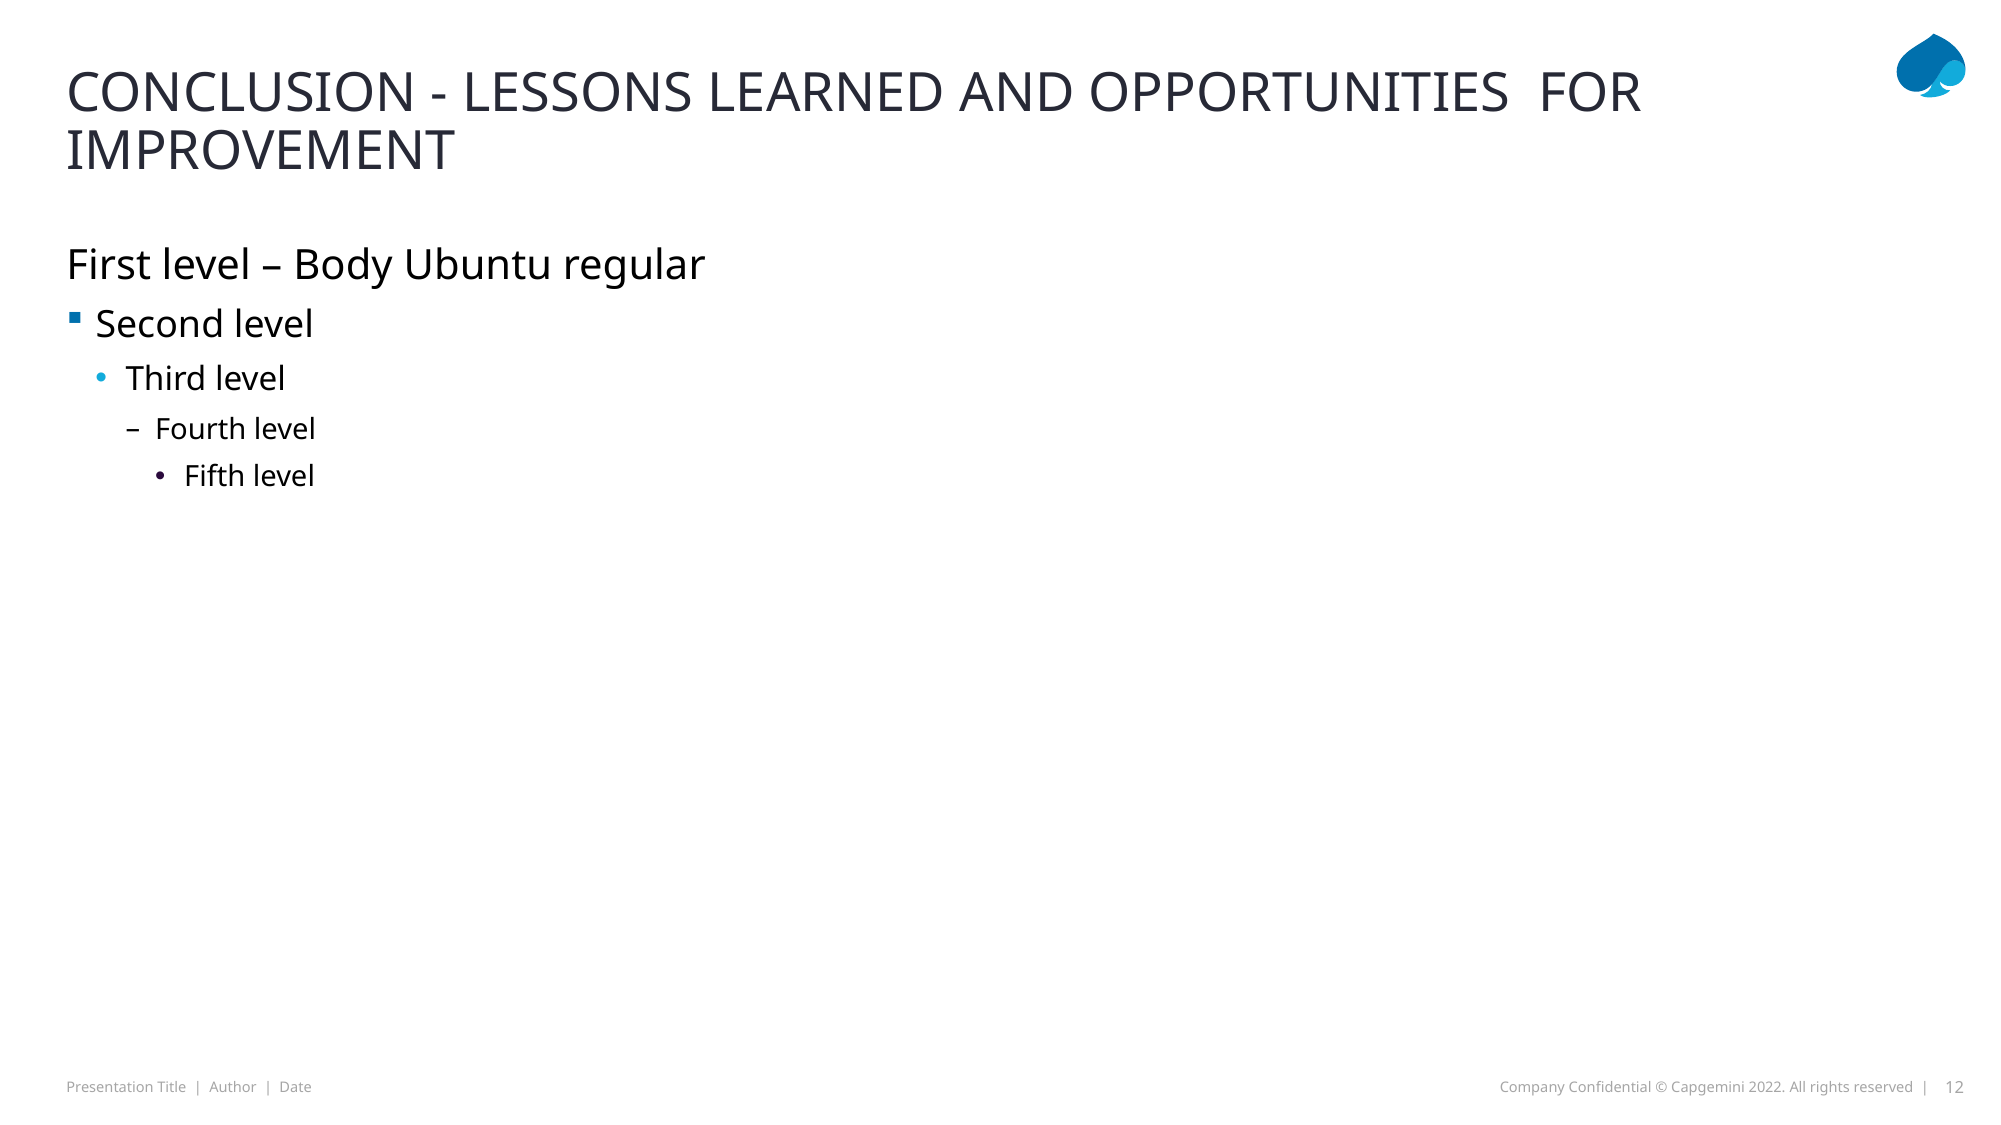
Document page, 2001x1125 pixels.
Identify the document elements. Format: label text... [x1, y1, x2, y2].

title Conclusion - Lessons Learned and Opportunities for improvement [66, 63, 1863, 182]
list First level – Body Ubuntu regular Second level Third level Fourth level Fifth level [66, 237, 1933, 1062]
